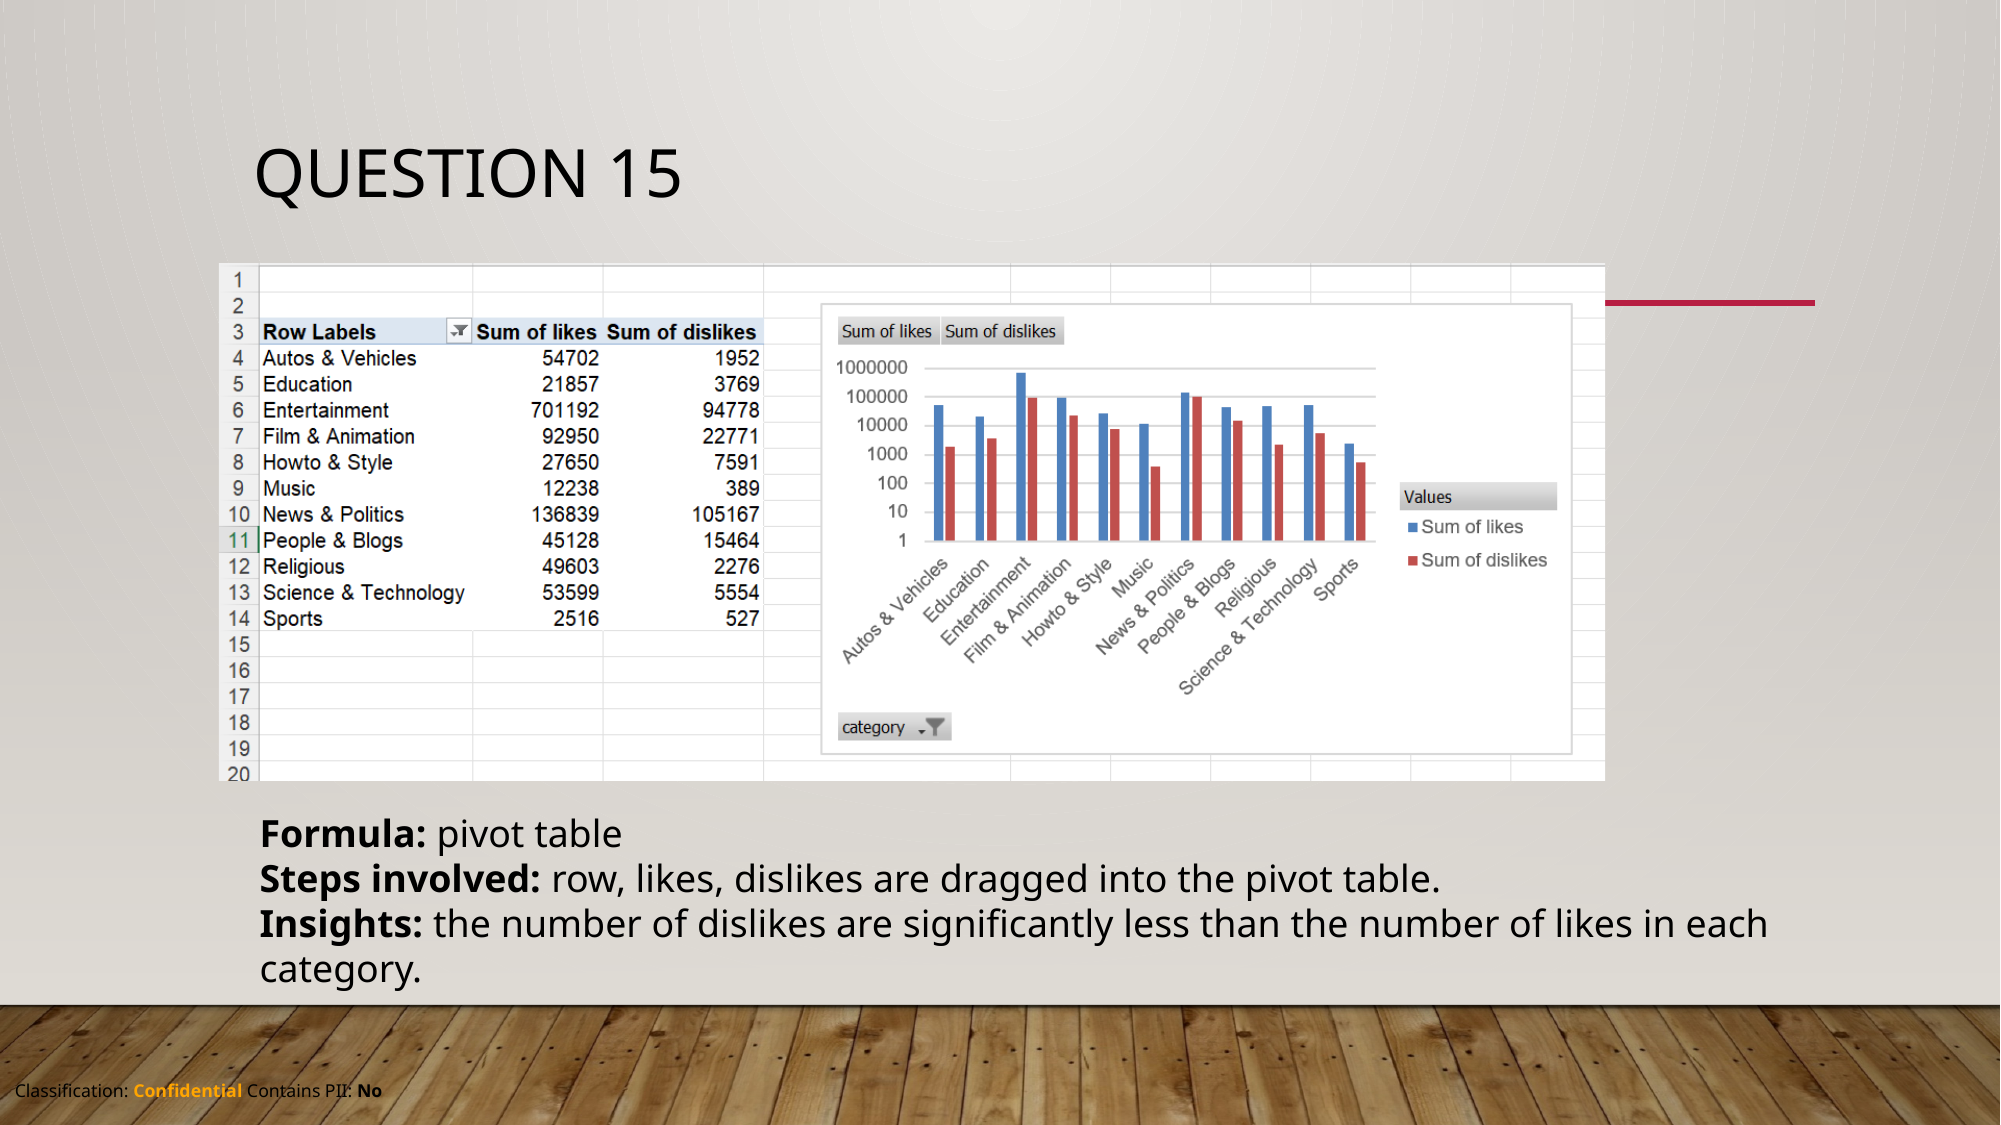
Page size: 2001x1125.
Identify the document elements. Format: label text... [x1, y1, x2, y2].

title QUESTION 15 [238, 131, 1140, 242]
picture [0, 1005, 2000, 1125]
picture [218, 263, 1606, 781]
text_box Formula: pivot table Steps involved: row, likes, dislikes are dragged into the pivot table. Insights: the number of dislikes are significantly less than the number of likes in each category. [244, 802, 1807, 997]
